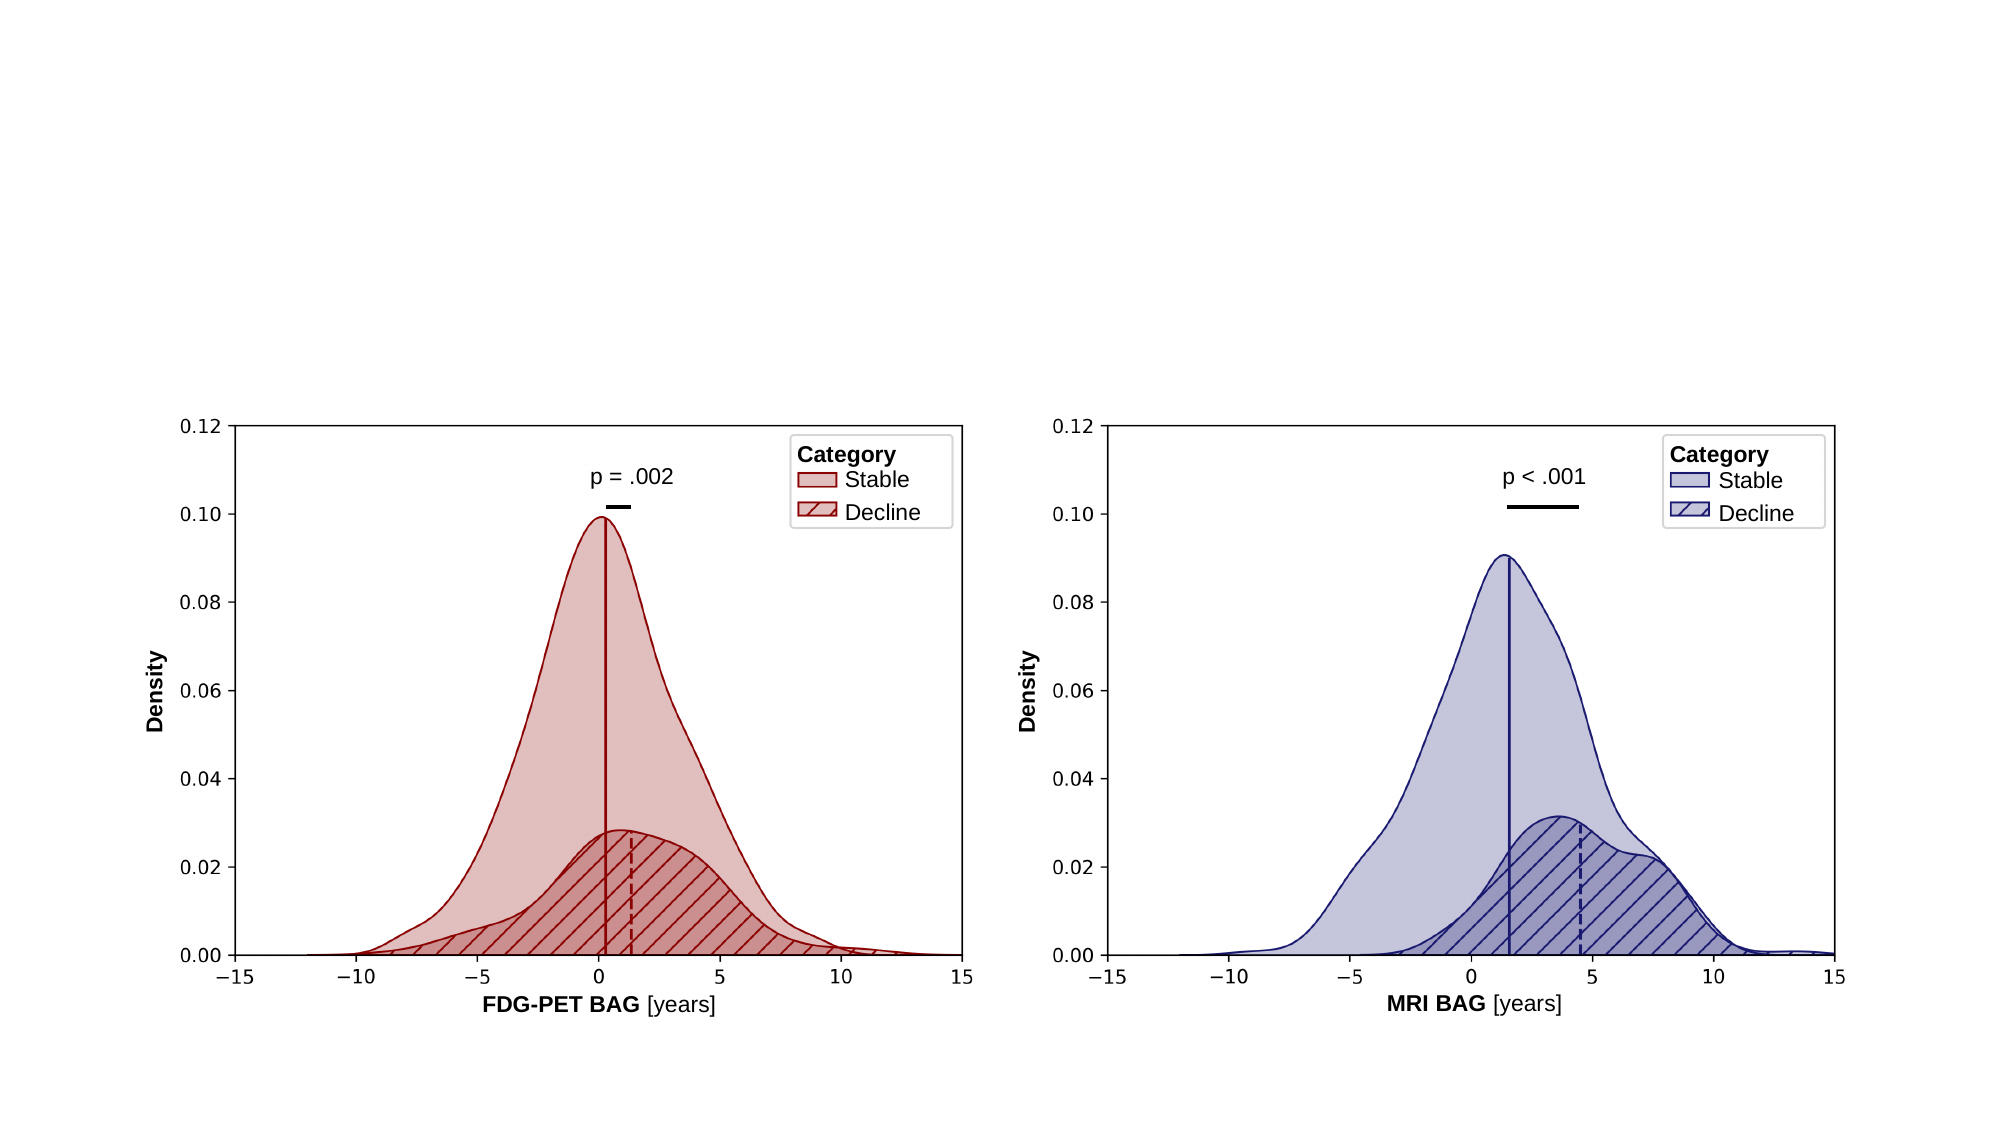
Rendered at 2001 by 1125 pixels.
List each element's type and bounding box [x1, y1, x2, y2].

picture [138, 404, 1860, 1028]
